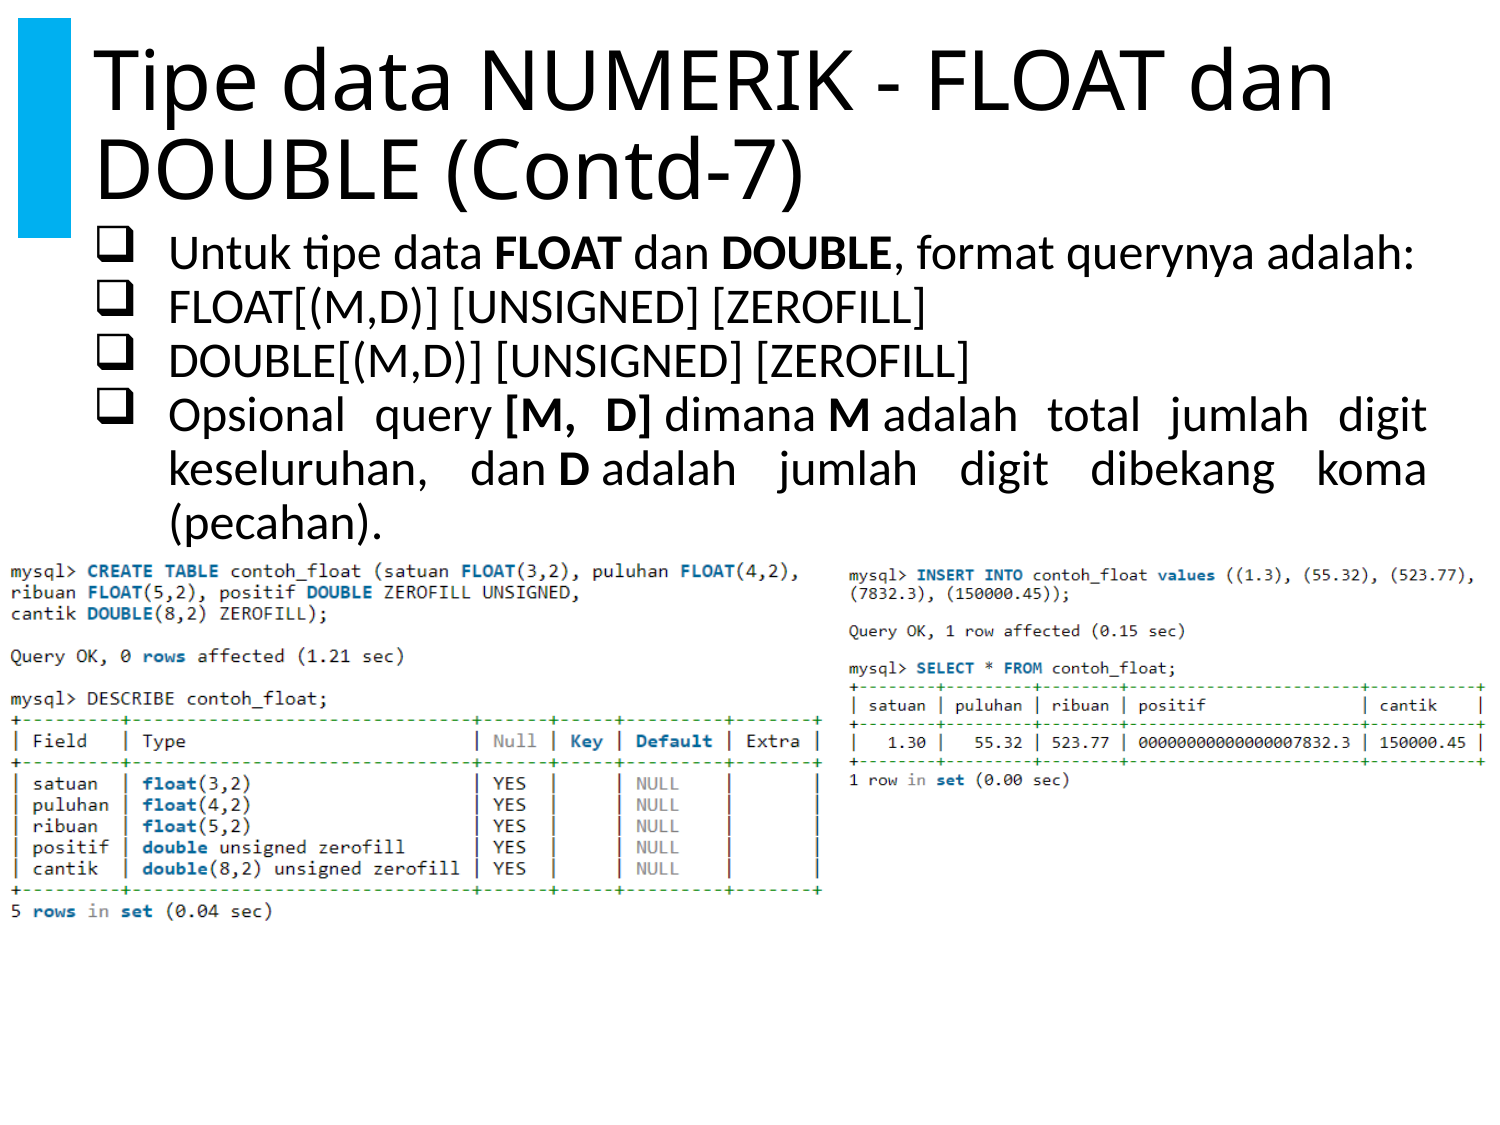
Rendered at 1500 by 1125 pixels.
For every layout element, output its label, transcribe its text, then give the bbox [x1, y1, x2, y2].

list Untuk tipe data FLOAT dan DOUBLE, format querynya adalah: FLOAT[(M,D)] [UNSIGNED] [ZEROFILL] DOUBLE[(M,D)] [UNSIGNED] [ZEROFILL] Opsional query [M, D] dimana M adalah total jumlah digit keseluruhan, dan D adalah jumlah digit dibekang koma (pecahan). [78, 218, 1443, 1017]
picture [0, 551, 832, 926]
title Tipe data NUMERIK - FLOAT dan DOUBLE (Contd-7) [78, 19, 1443, 218]
picture [843, 564, 1500, 795]
